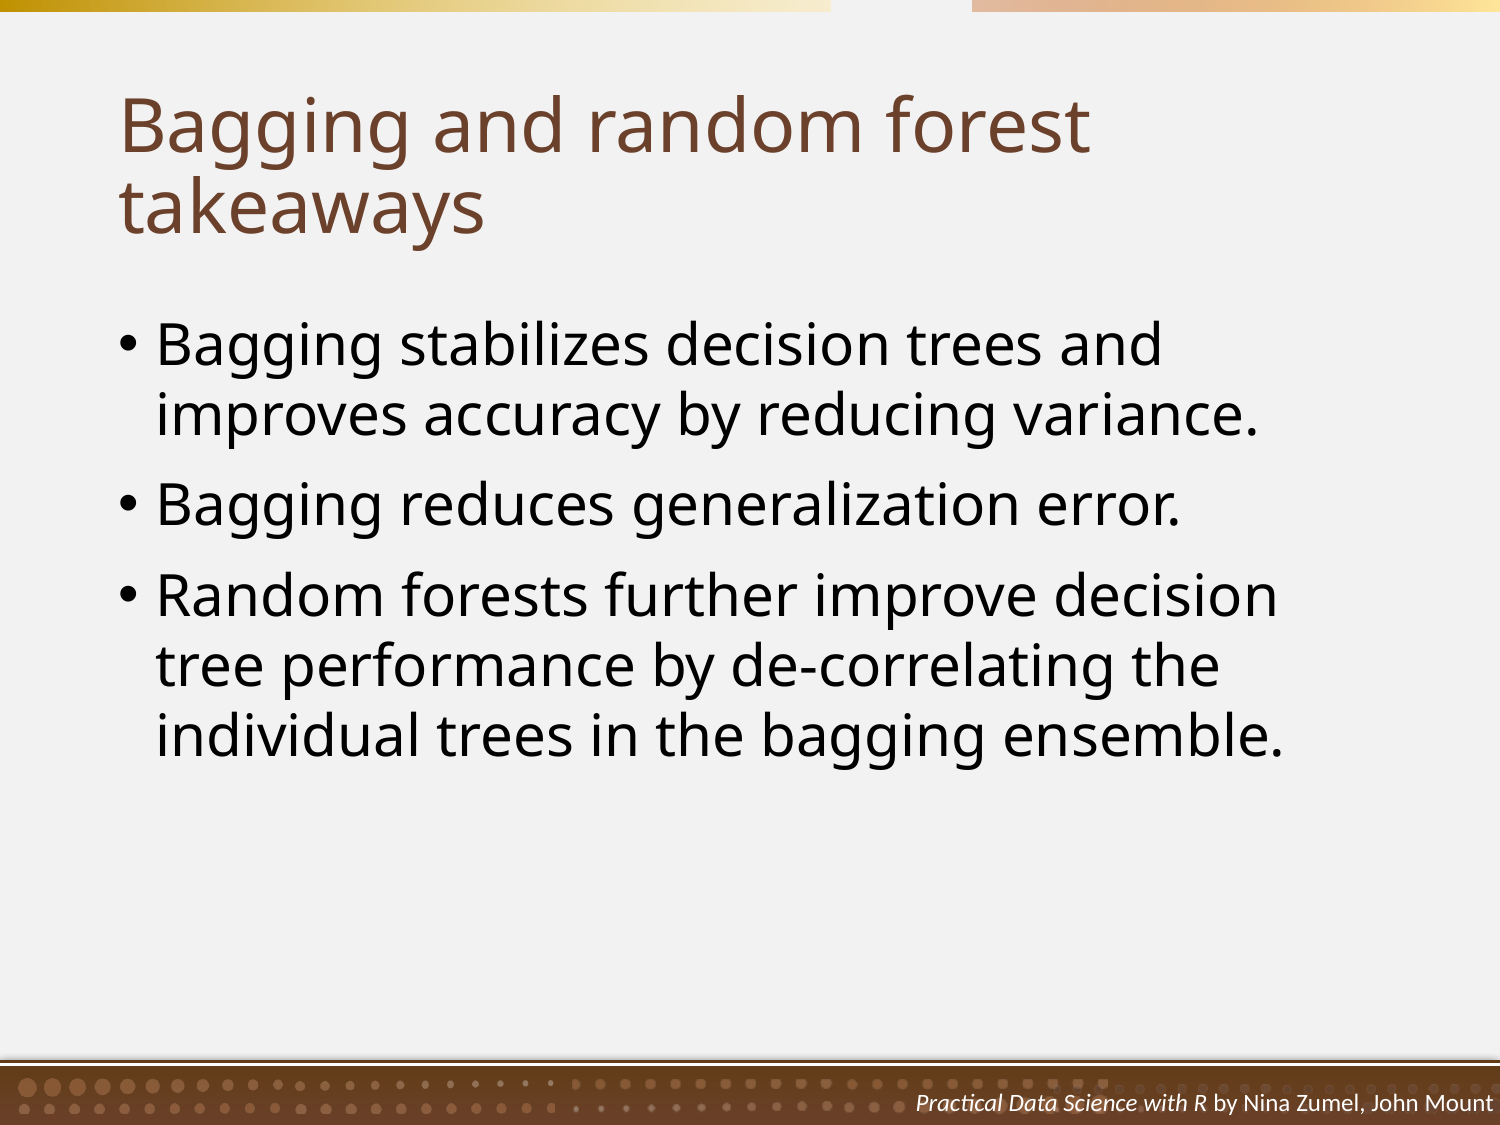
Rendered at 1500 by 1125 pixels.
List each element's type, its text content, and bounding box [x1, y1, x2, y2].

list Bagging stabilizes decision trees and improves accuracy by reducing variance. Bagging reduces generalization error. Random forests further improve decision tree performance by de-correlating the individual trees in the bagging ensemble. [103, 299, 1397, 1014]
title Bagging and random forest takeaways [103, 59, 1397, 278]
text_box Practical Data Science with R by Nina Zumel, John Mount [900, 1078, 1500, 1124]
